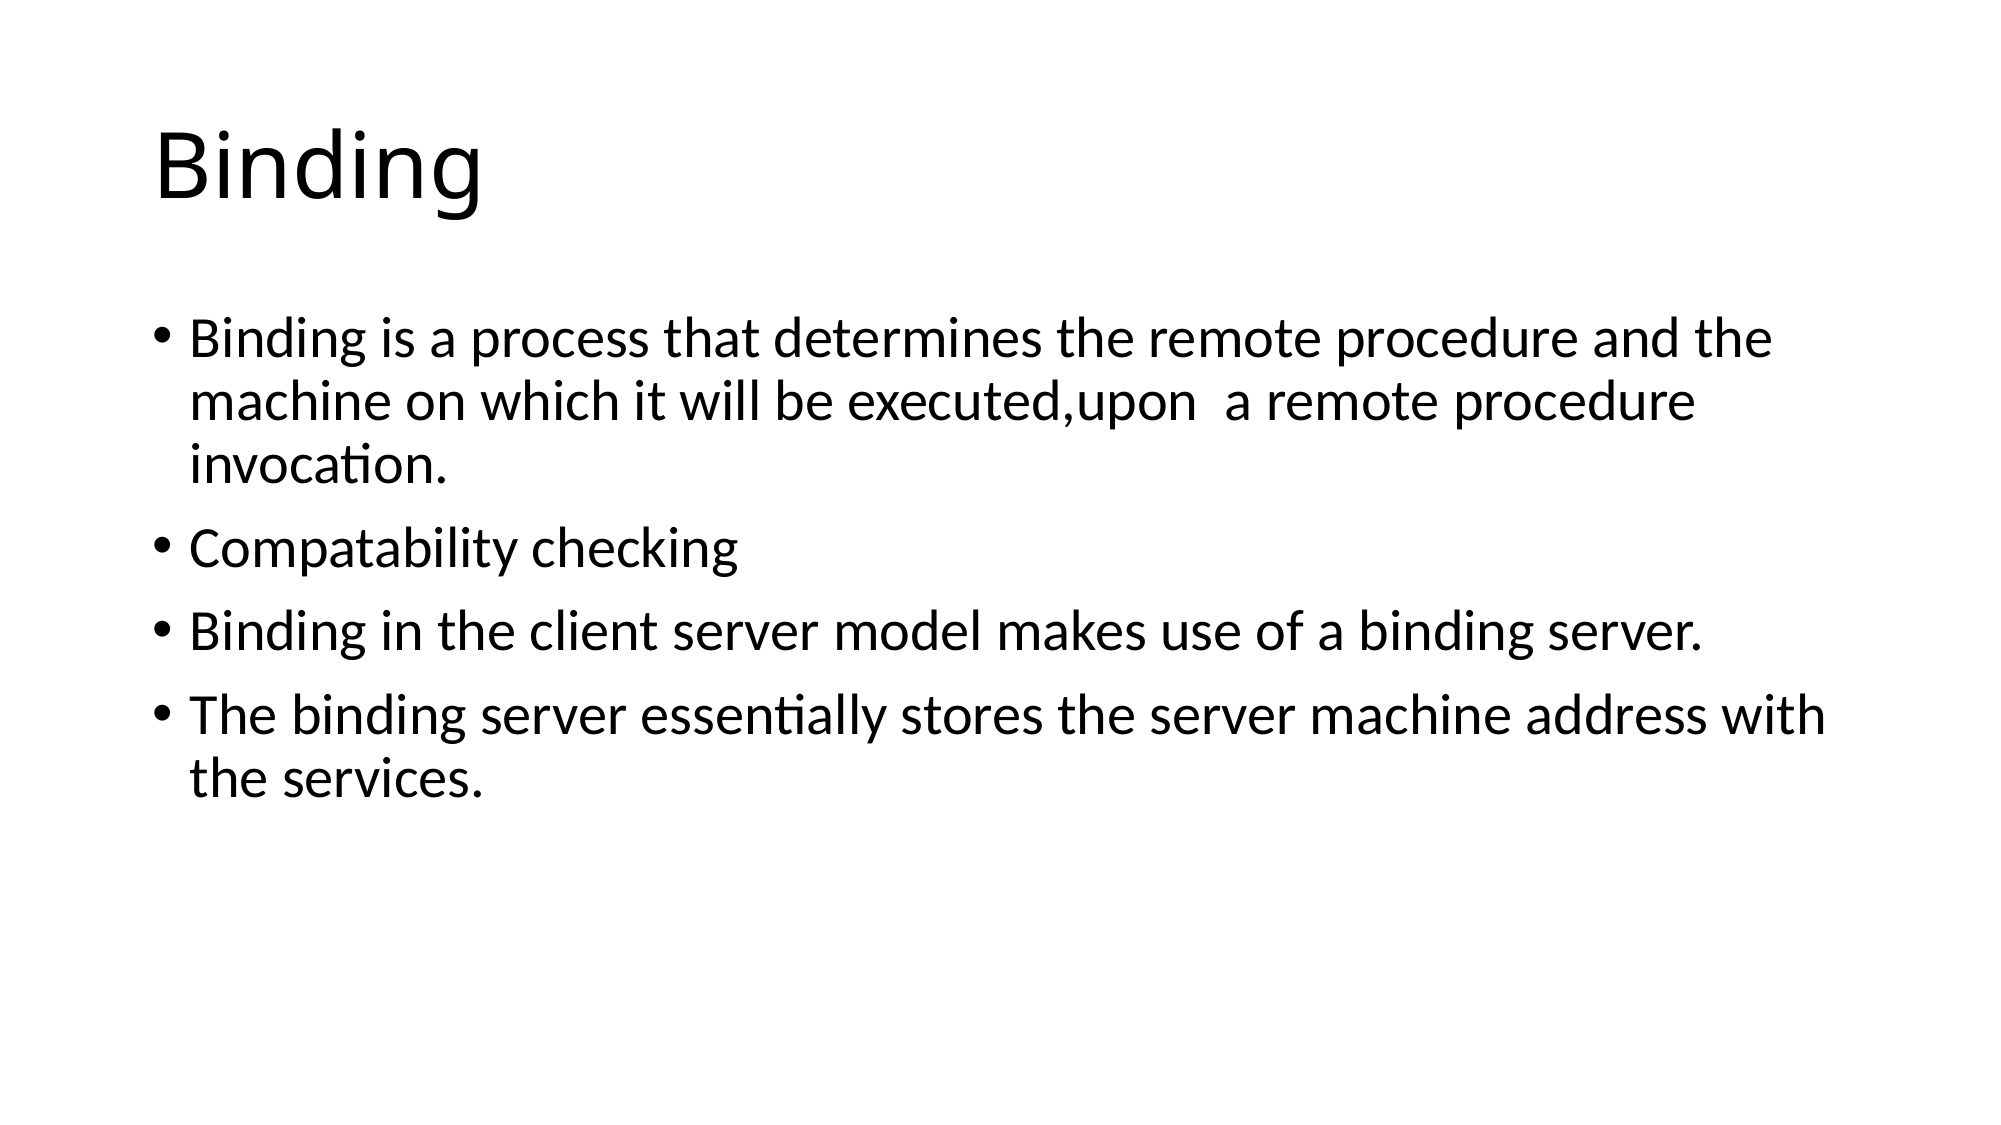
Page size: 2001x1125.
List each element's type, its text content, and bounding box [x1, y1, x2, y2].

title Binding [137, 59, 1863, 278]
list Binding is a process that determines the remote procedure and the machine on which it will be executed,upon a remote procedure invocation. Compatability checking Binding in the client server model makes use of a binding server. The binding server essentially stores the server machine address with the services. [137, 299, 1863, 1014]
